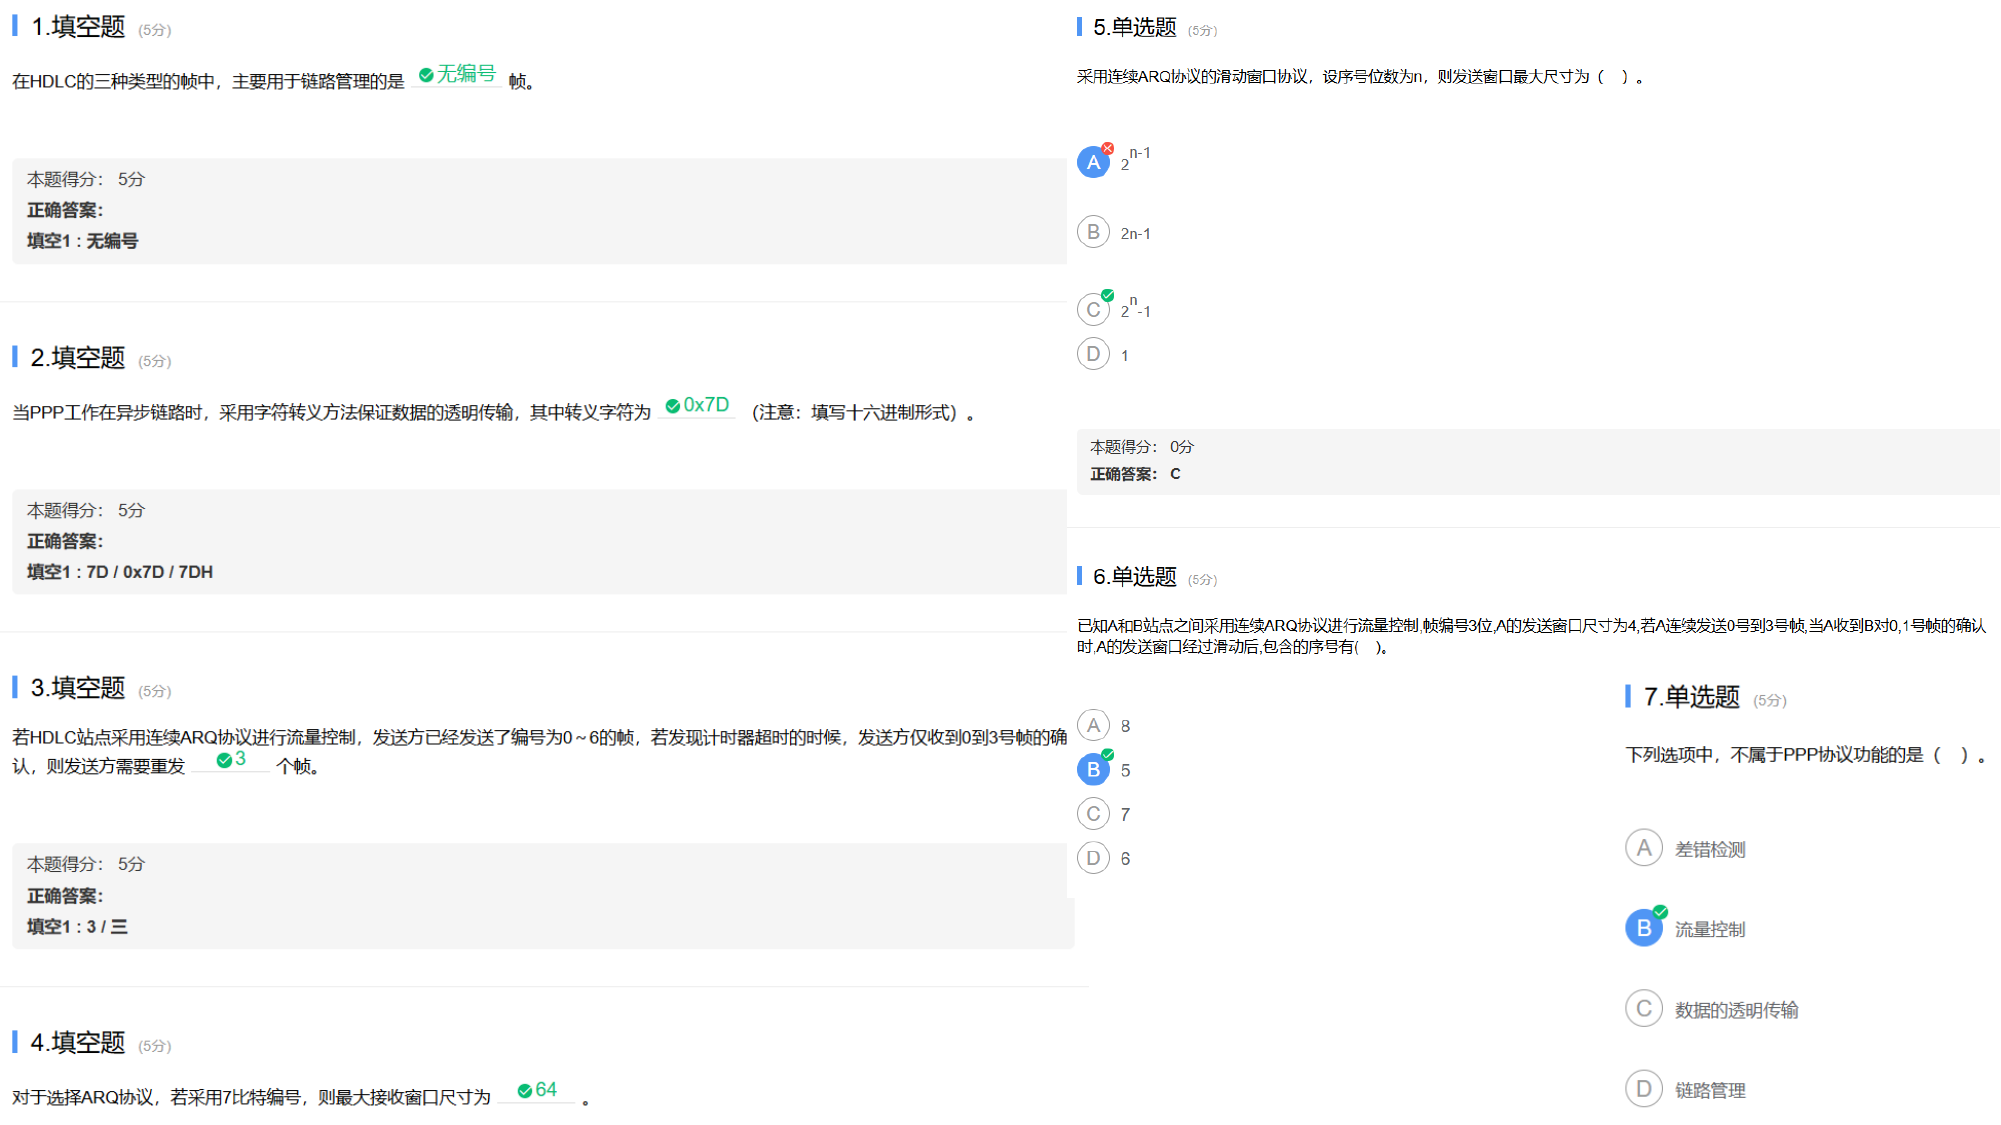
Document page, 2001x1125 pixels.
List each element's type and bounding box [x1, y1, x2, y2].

picture [1067, 0, 2000, 1125]
list [0, 0, 1090, 1125]
